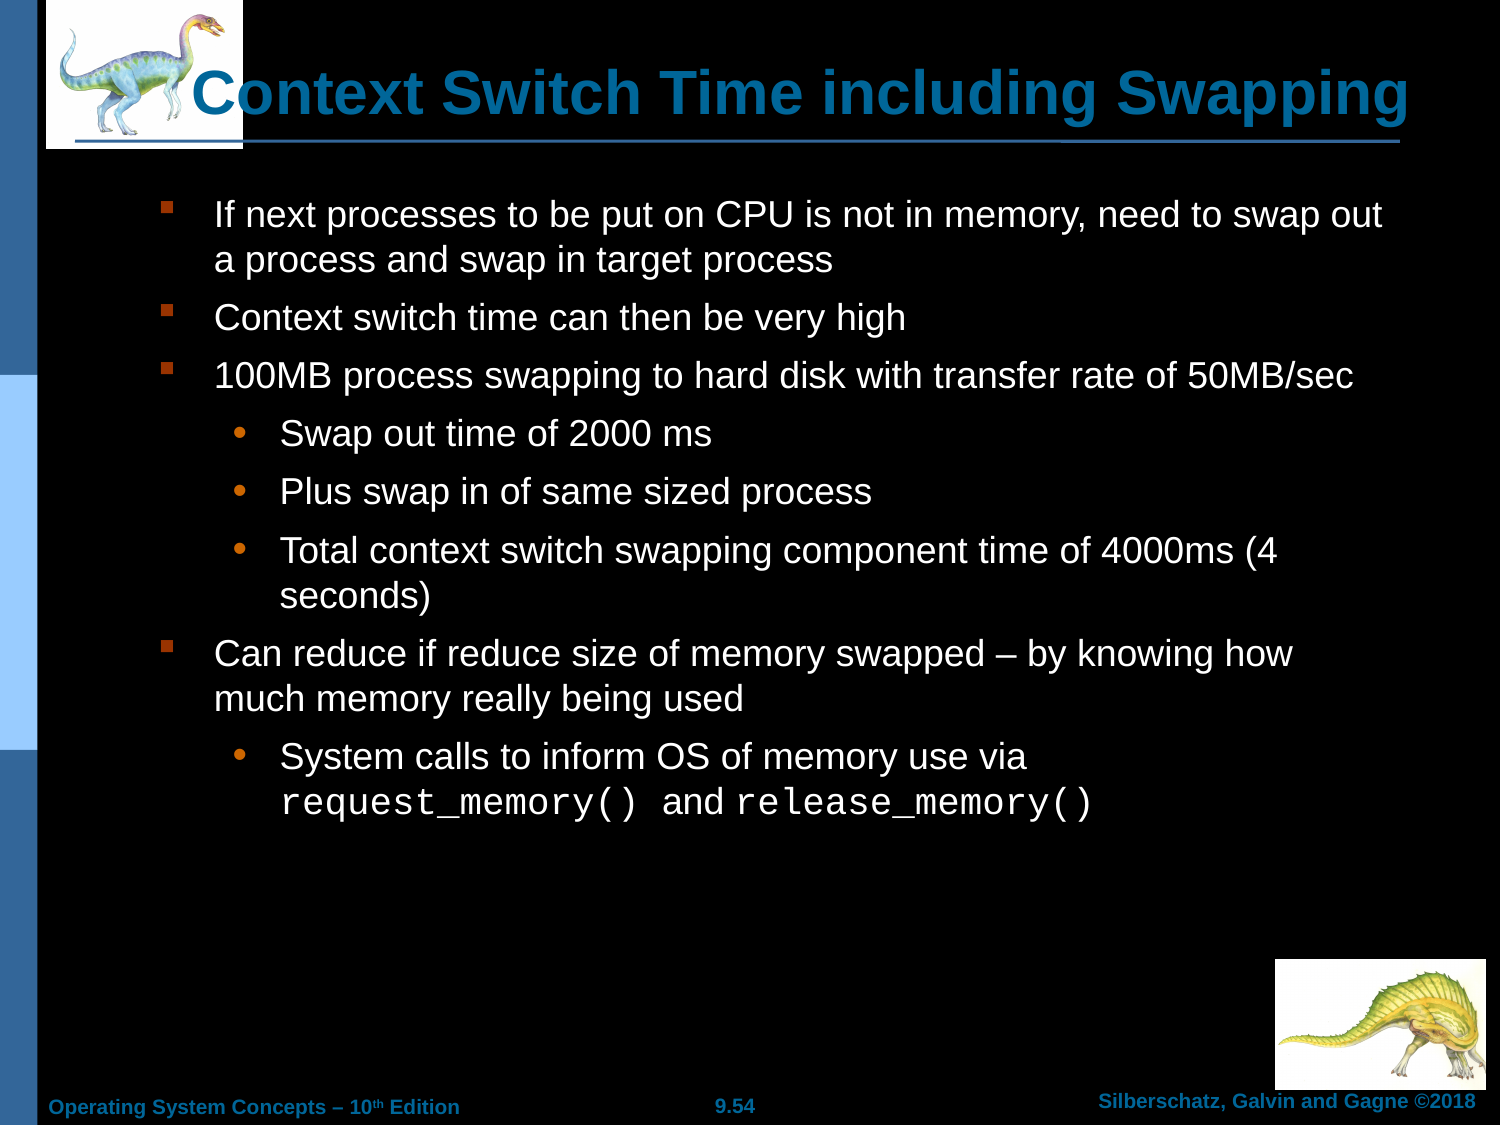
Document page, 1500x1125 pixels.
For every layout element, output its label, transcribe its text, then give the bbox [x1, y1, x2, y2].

title Context Switch Time including Swapping [142, 39, 1462, 135]
picture [1275, 959, 1486, 1090]
picture [46, 0, 243, 149]
list If next processes to be put on CPU is not in memory, need to swap out a process and swap in target process Context switch time can then be very high 100MB process swapping to hard disk with transfer rate of 50MB/sec Swap out time of 2000 ms Plus swap in of same sized process Total context switch swapping component time of 4000ms (4 seconds) Can reduce if reduce size of memory swapped – by knowing how much memory really being used System calls to inform OS of memory use via request_memory() and release_memory() [142, 182, 1404, 963]
